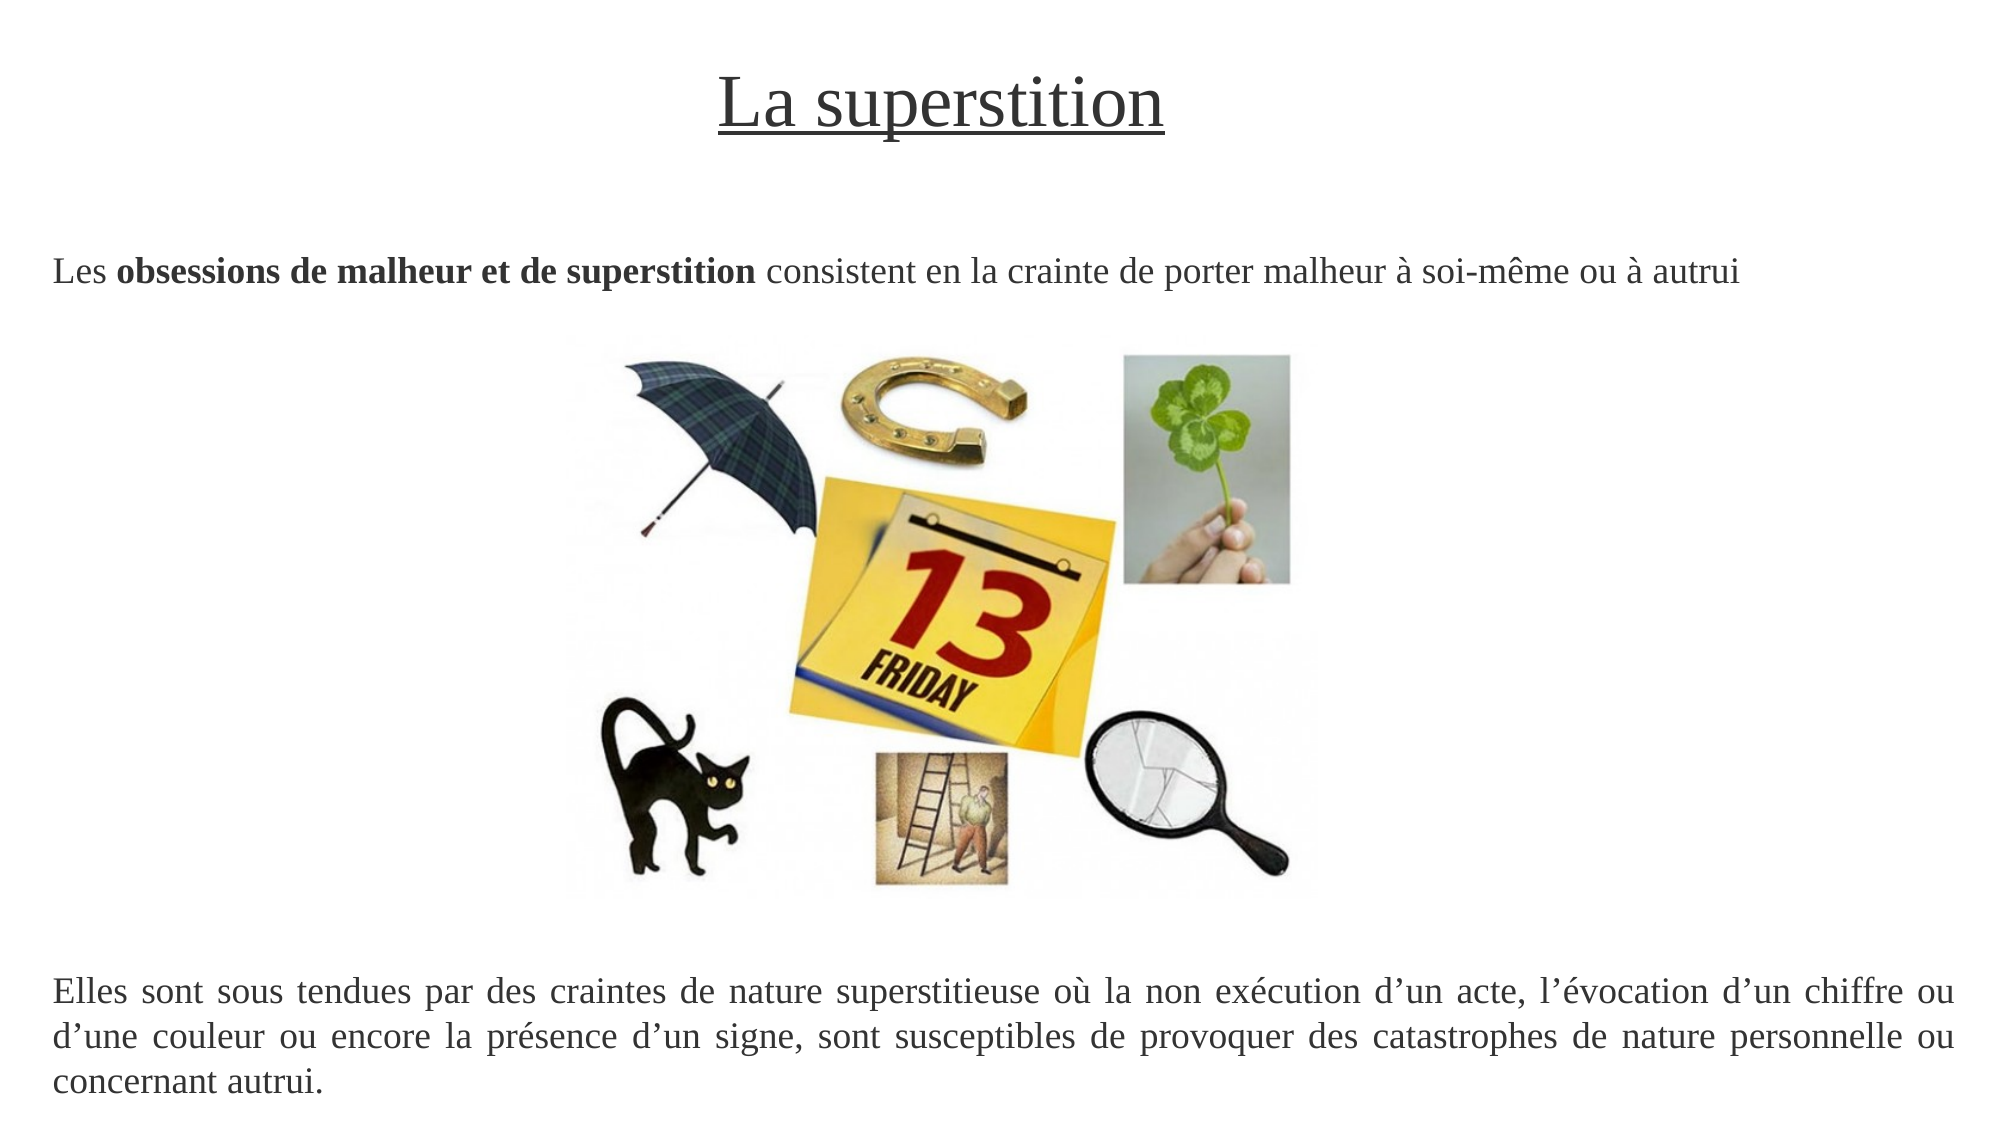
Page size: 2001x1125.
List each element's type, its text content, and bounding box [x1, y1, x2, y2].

picture [566, 335, 1318, 899]
text_box Les obsessions de malheur et de superstition consistent en la crainte de porter malheur à soi-même ou à autrui Elles sont sous tendues par des craintes de nature superstitieuse où la non exécution d’un acte, l’évocation d’un chiffre ou d’une couleur ou encore la présence d’un signe, sont susceptibles de provoquer des catastrophes de nature personnelle ou concernant autrui. [37, 239, 1973, 1125]
text_box La superstition [703, 44, 1181, 149]
